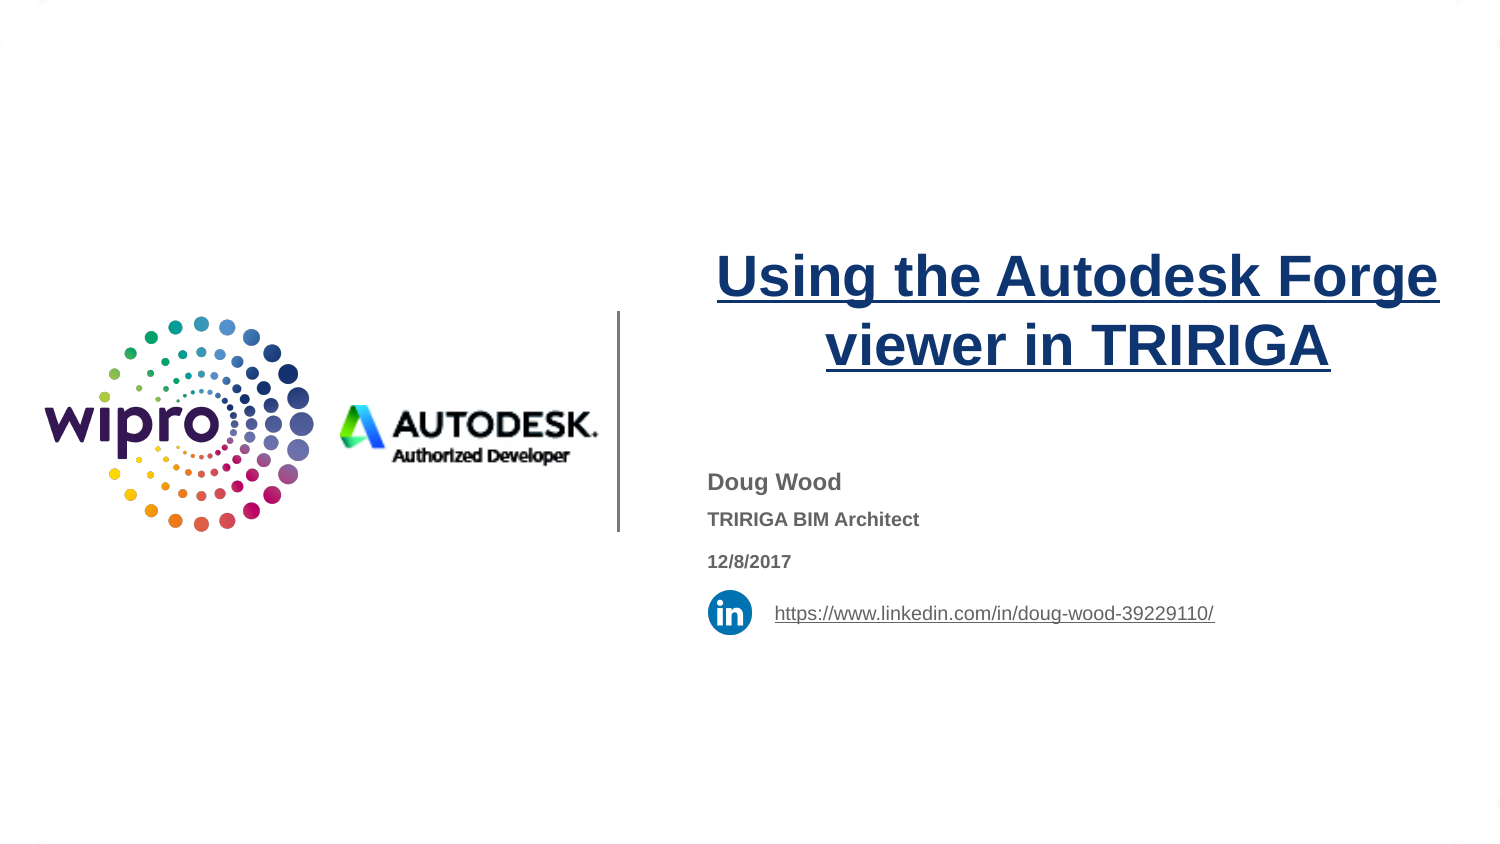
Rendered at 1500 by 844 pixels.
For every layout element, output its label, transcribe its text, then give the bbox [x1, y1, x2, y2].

picture [44, 316, 315, 532]
title Using the Autodesk Forge viewer in TRIRIGA [699, 214, 1472, 407]
text_box https://www.linkedin.com/in/doug-wood-39229110/ [759, 600, 1238, 625]
picture [707, 590, 752, 635]
subtitle Doug Wood [699, 468, 1224, 494]
list TRIRIGA BIM Architect [699, 505, 1224, 531]
picture [340, 405, 600, 468]
list 12/8/2017 [699, 549, 1224, 573]
